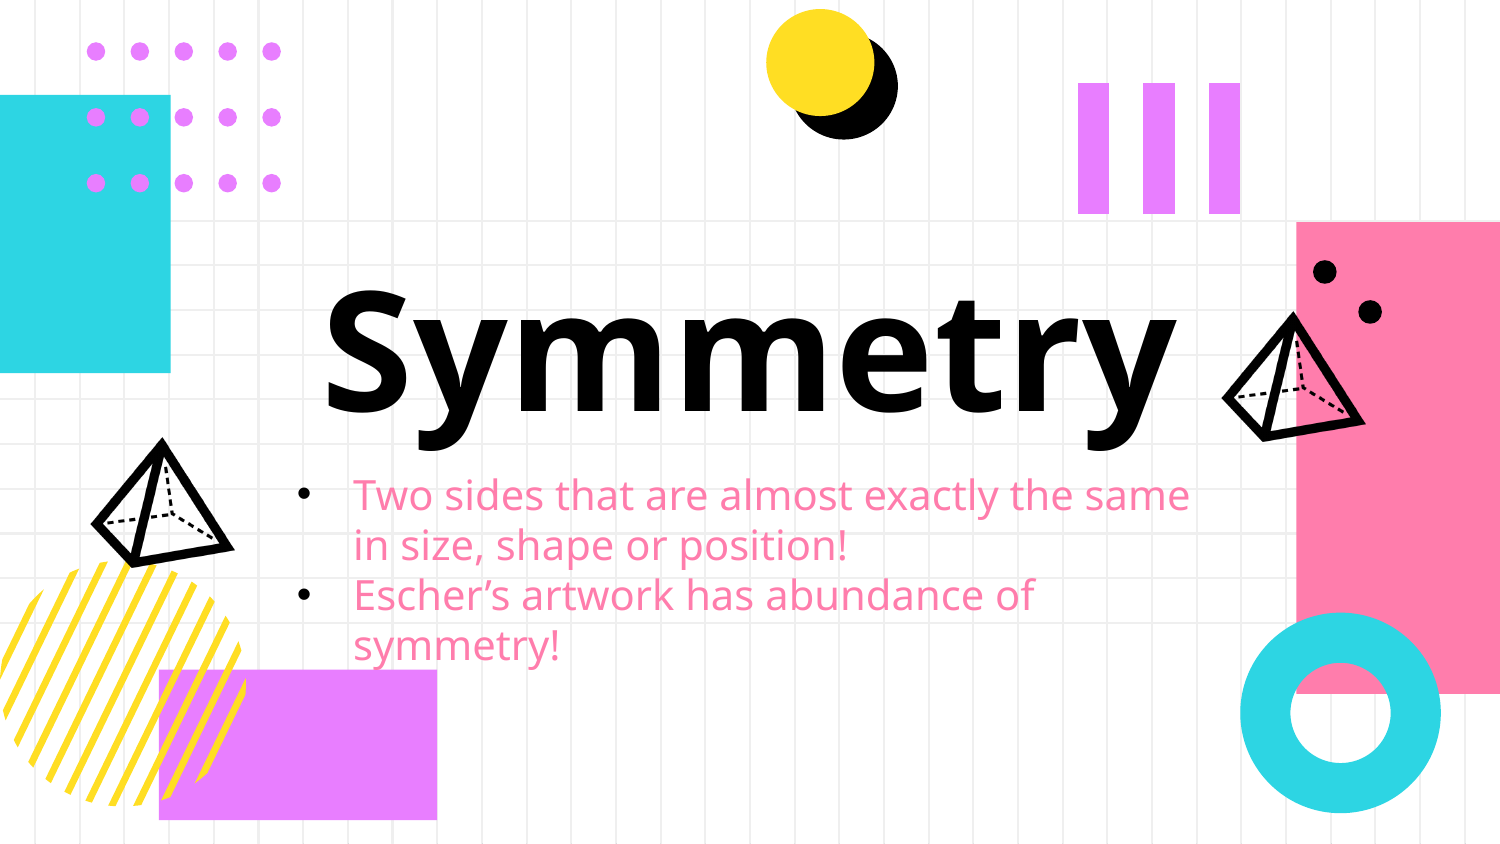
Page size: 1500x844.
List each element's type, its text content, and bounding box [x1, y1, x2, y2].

subtitle Two sides that are almost exactly the same in size, shape or position! Escher’s artwork has abundance of symmetry! [281, 453, 1219, 619]
title Symmetry [237, 275, 1263, 414]
picture [87, 429, 238, 581]
picture [1217, 303, 1369, 454]
